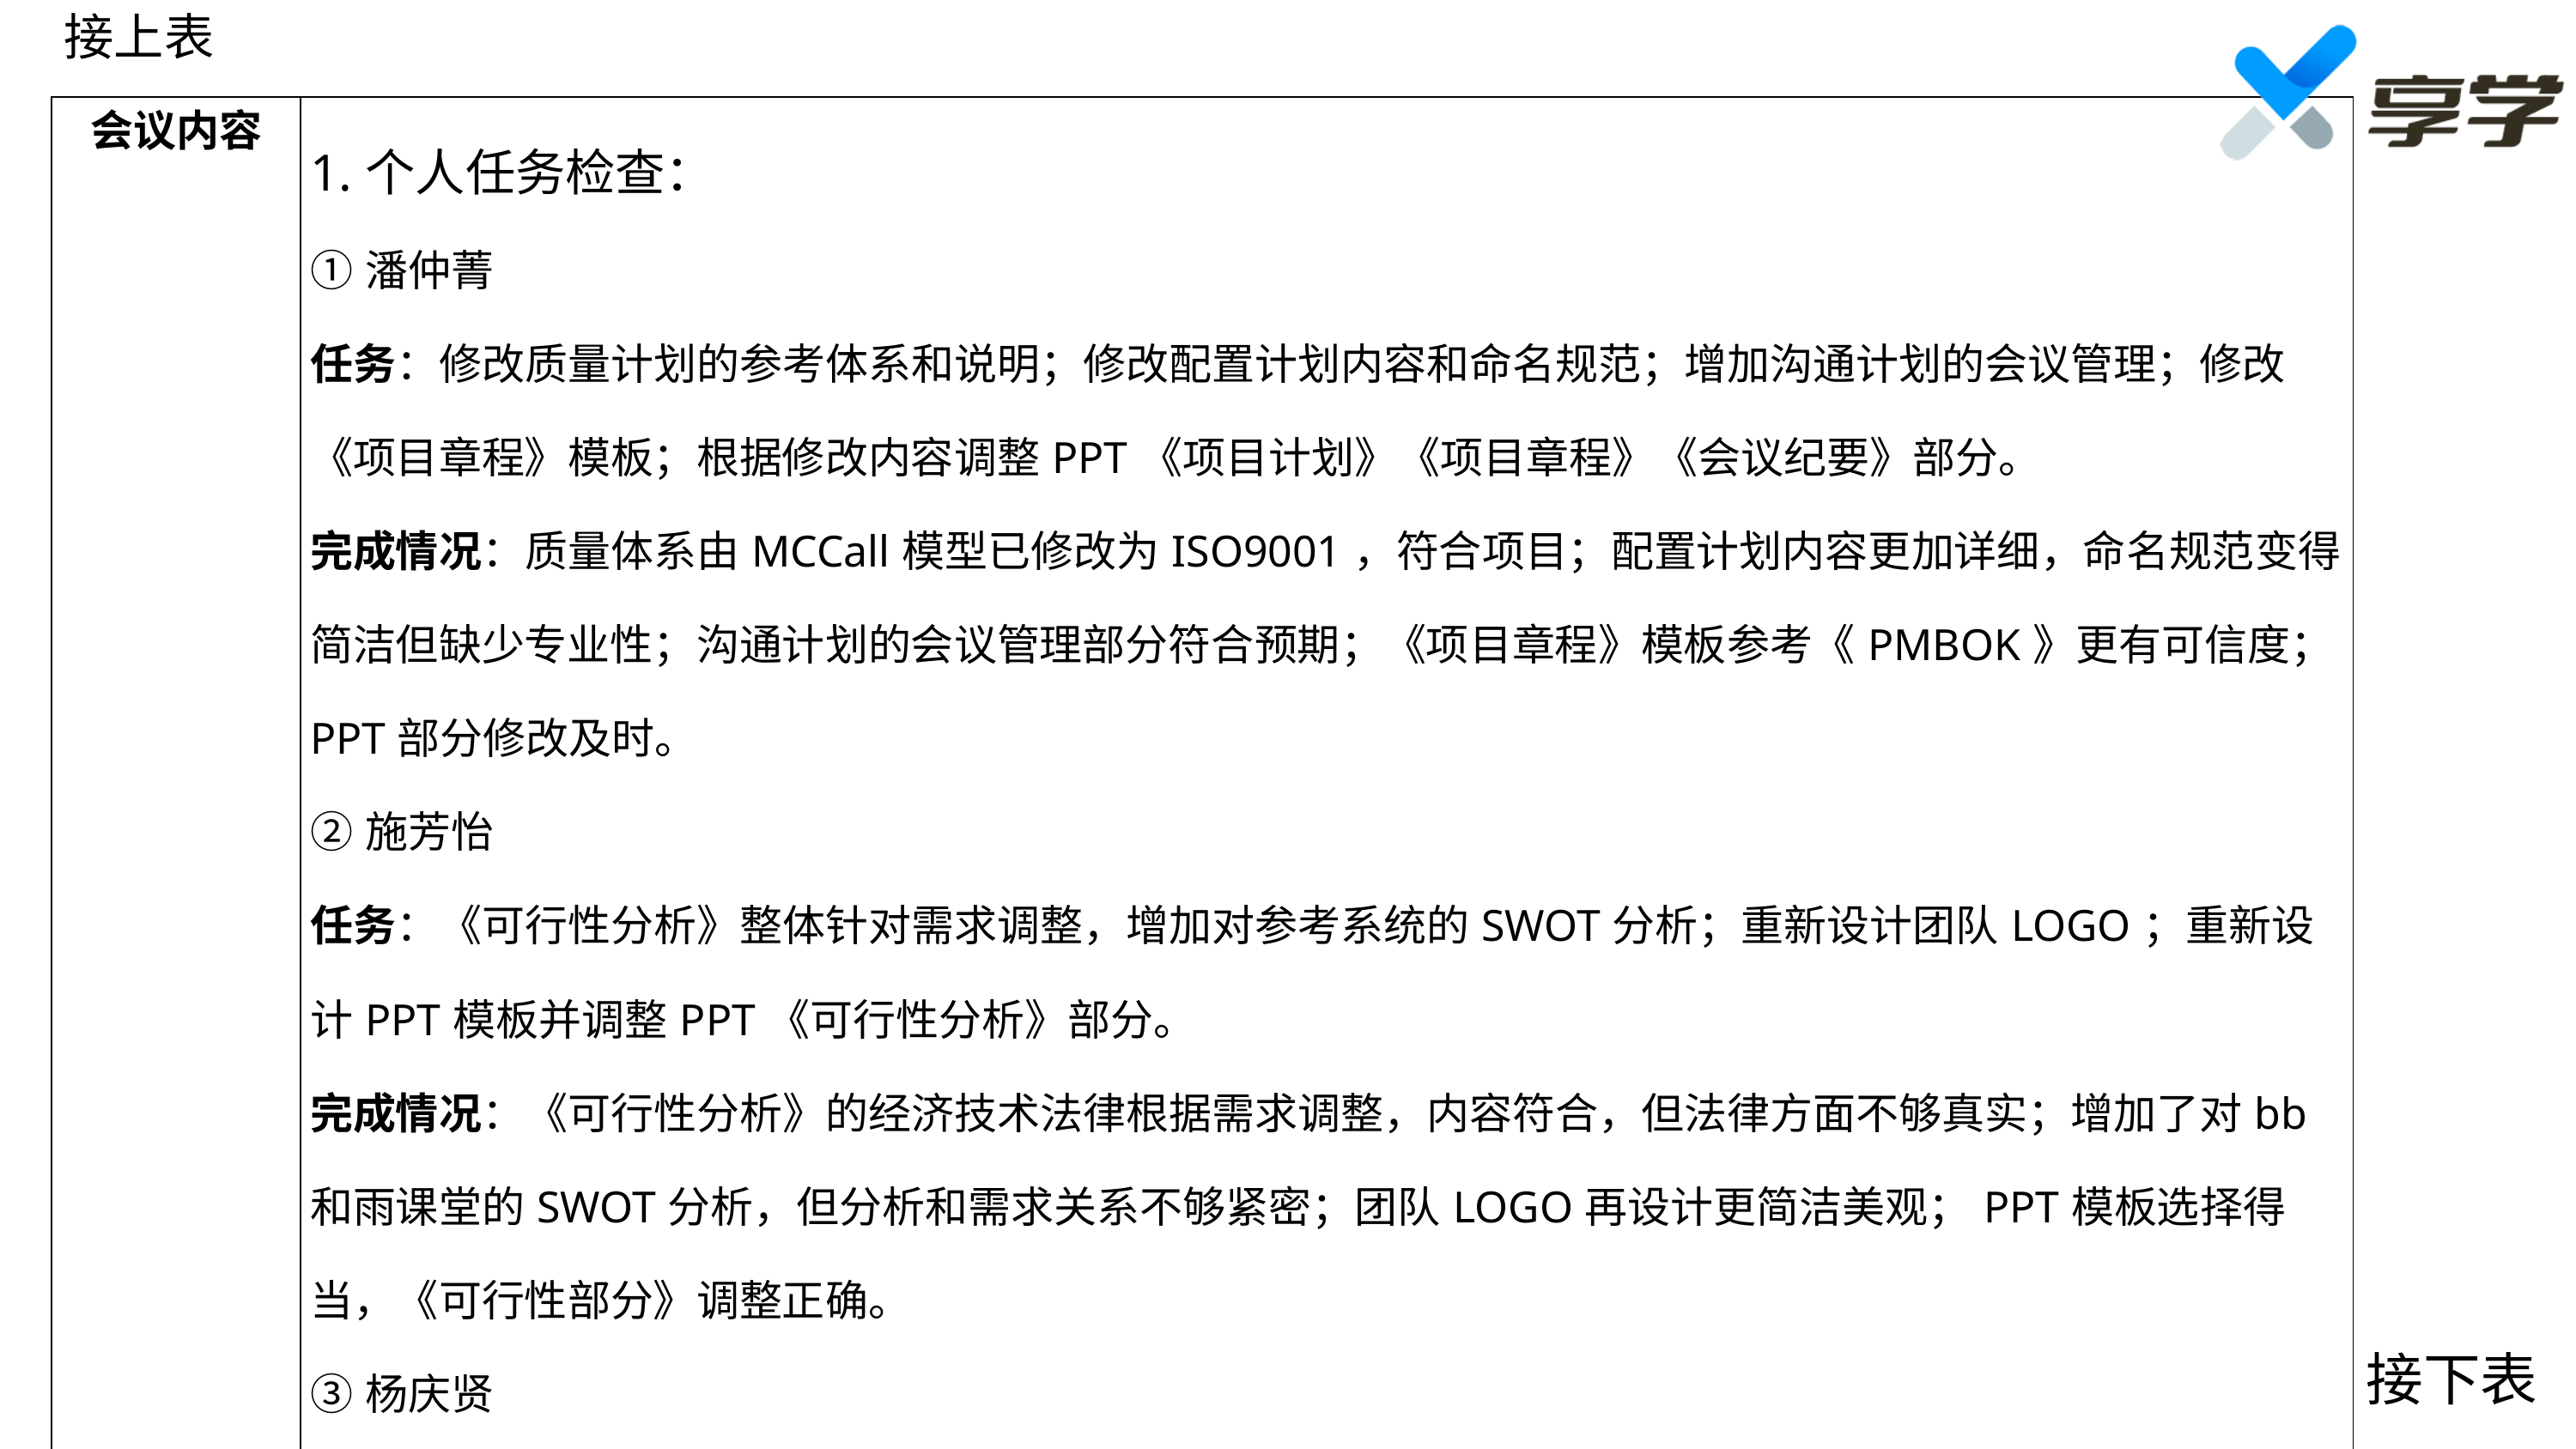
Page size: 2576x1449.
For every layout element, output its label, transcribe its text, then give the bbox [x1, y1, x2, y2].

table_header 会议内容 [52, 98, 300, 1449]
text_box 接下表 [2353, 1337, 2576, 1418]
table_header 1.个人任务检查： ①潘仲菁 任务：修改质量计划的参考体系和说明；修改配置计划内容和命名规范；增加沟通计划的会议管理；修改《项目章程》模板；根据修改内容调整PPT《项目计划》《项目章程》《会议纪要》部分。 完成情况：质量体系由MCCall模型已修改为ISO9001，符合项目；配置计划内容更加详细，命名规范变得简洁但缺少专业性；沟通计划的会议管理部分符合预期；《项目章程》模板参考《PMBOK》更有可信度；PPT部分修改及时。 ②施芳怡 任务：《可行性分析》整体针对需求调整，增加对参考系统的SWOT分析；重新设计团队LOGO；重新设计PPT模板并调整PPT《可行性分析》部分。 完成情况：《可行性分析》的经济技术法律根据需求调整，内容符合，但法律方面不够真实；增加了对bb和雨课堂的SWOT分析，但分析和需求关系不够紧密；团队LOGO再设计更简洁美观；PPT模板选择得当，《可行性部分》调整正确。 ③杨庆贤 任务：WBS工作分解图根据甘特图、杨枨老师的PPT调整涵盖的阶段；OBS图增加采购部；成本计划标明人力成本的判断标准，去除和需求无关部分。 完成情况：WBS图调整更加细致，符合预期；OBS图结构正确；成本计划没有标注参考来源； [301, 98, 2353, 1449]
text_box 接上表 [52, 0, 415, 72]
picture [2182, 0, 2576, 215]
